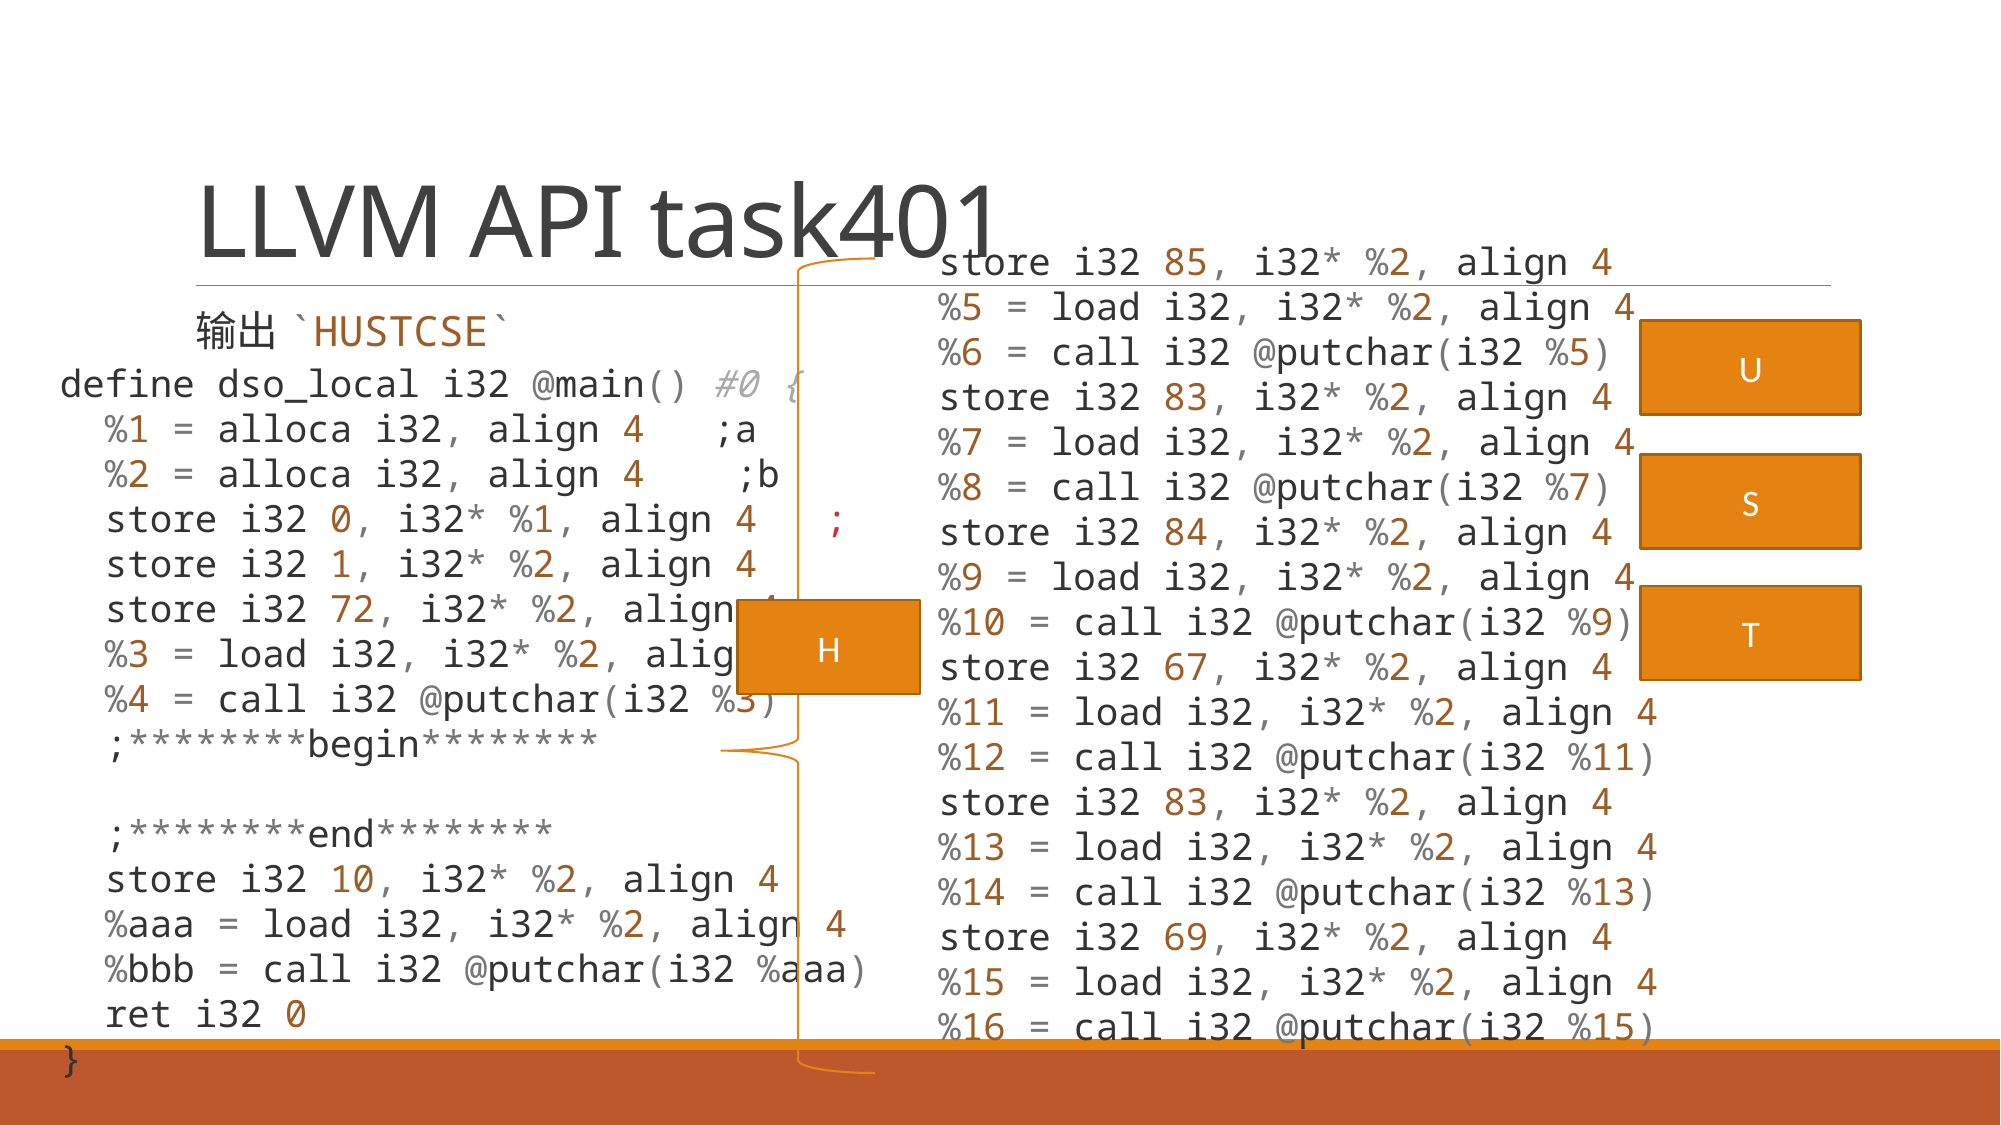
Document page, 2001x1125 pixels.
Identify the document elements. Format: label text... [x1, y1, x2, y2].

text_box H [736, 599, 921, 695]
text_box S [1639, 453, 1862, 550]
text_box U [1639, 319, 1862, 416]
text_box define dso_local i32 @main() #0 { %1 = alloca i32, align 4 ;a %2 = alloca i32, align 4 ;b store i32 0, i32* %1, align 4 ; store i32 1, i32* %2, align 4 store i32 72, i32* %2, align 4 %3 = load i32, i32* %2, align 4 %4 = call i32 @putchar(i32 %3) ;********begin******** ;********end******** store i32 10, i32* %2, align 4 %aaa = load i32, i32* %2, align 4 %bbb = call i32 @putchar(i32 %aaa) ret i32 0 } [45, 352, 1046, 1088]
text_box [720, 695, 875, 1075]
title LLVM API task401 [180, 47, 1830, 285]
list 输出`HUSTCSE` [180, 303, 797, 352]
text_box store i32 85, i32* %2, align 4 %5 = load i32, i32* %2, align 4 %6 = call i32 @putchar(i32 %5) store i32 83, i32* %2, align 4 %7 = load i32, i32* %2, align 4 %8 = call i32 @putchar(i32 %7) store i32 84, i32* %2, align 4 %9 = load i32, i32* %2, align 4 %10 = call i32 @putchar(i32 %9) store i32 67, i32* %2, align 4 %11 = load i32, i32* %2, align 4 %12 = call i32 @putchar(i32 %11) store i32 83, i32* %2, align 4 %13 = load i32, i32* %2, align 4 %14 = call i32 @putchar(i32 %13) store i32 69, i32* %2, align 4 %15 = load i32, i32* %2, align 4 %16 = call i32 @putchar(i32 %15) [878, 230, 1879, 1056]
text_box T [1639, 585, 1862, 681]
text_box [797, 257, 875, 599]
